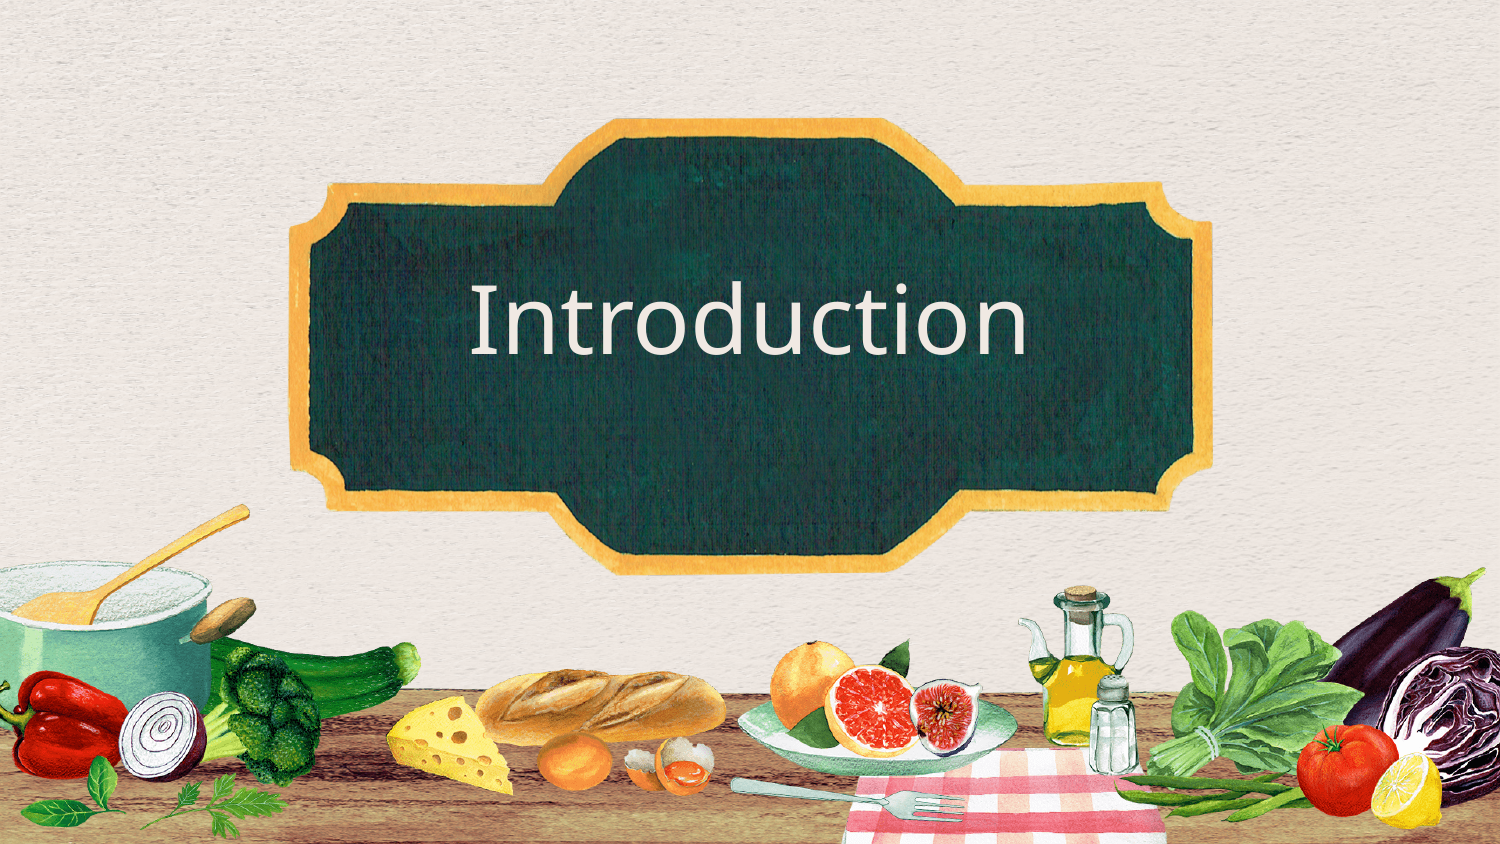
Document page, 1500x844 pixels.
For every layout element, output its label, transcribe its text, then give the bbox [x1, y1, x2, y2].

title Introduction [306, 184, 1194, 375]
picture [0, 0, 1500, 844]
